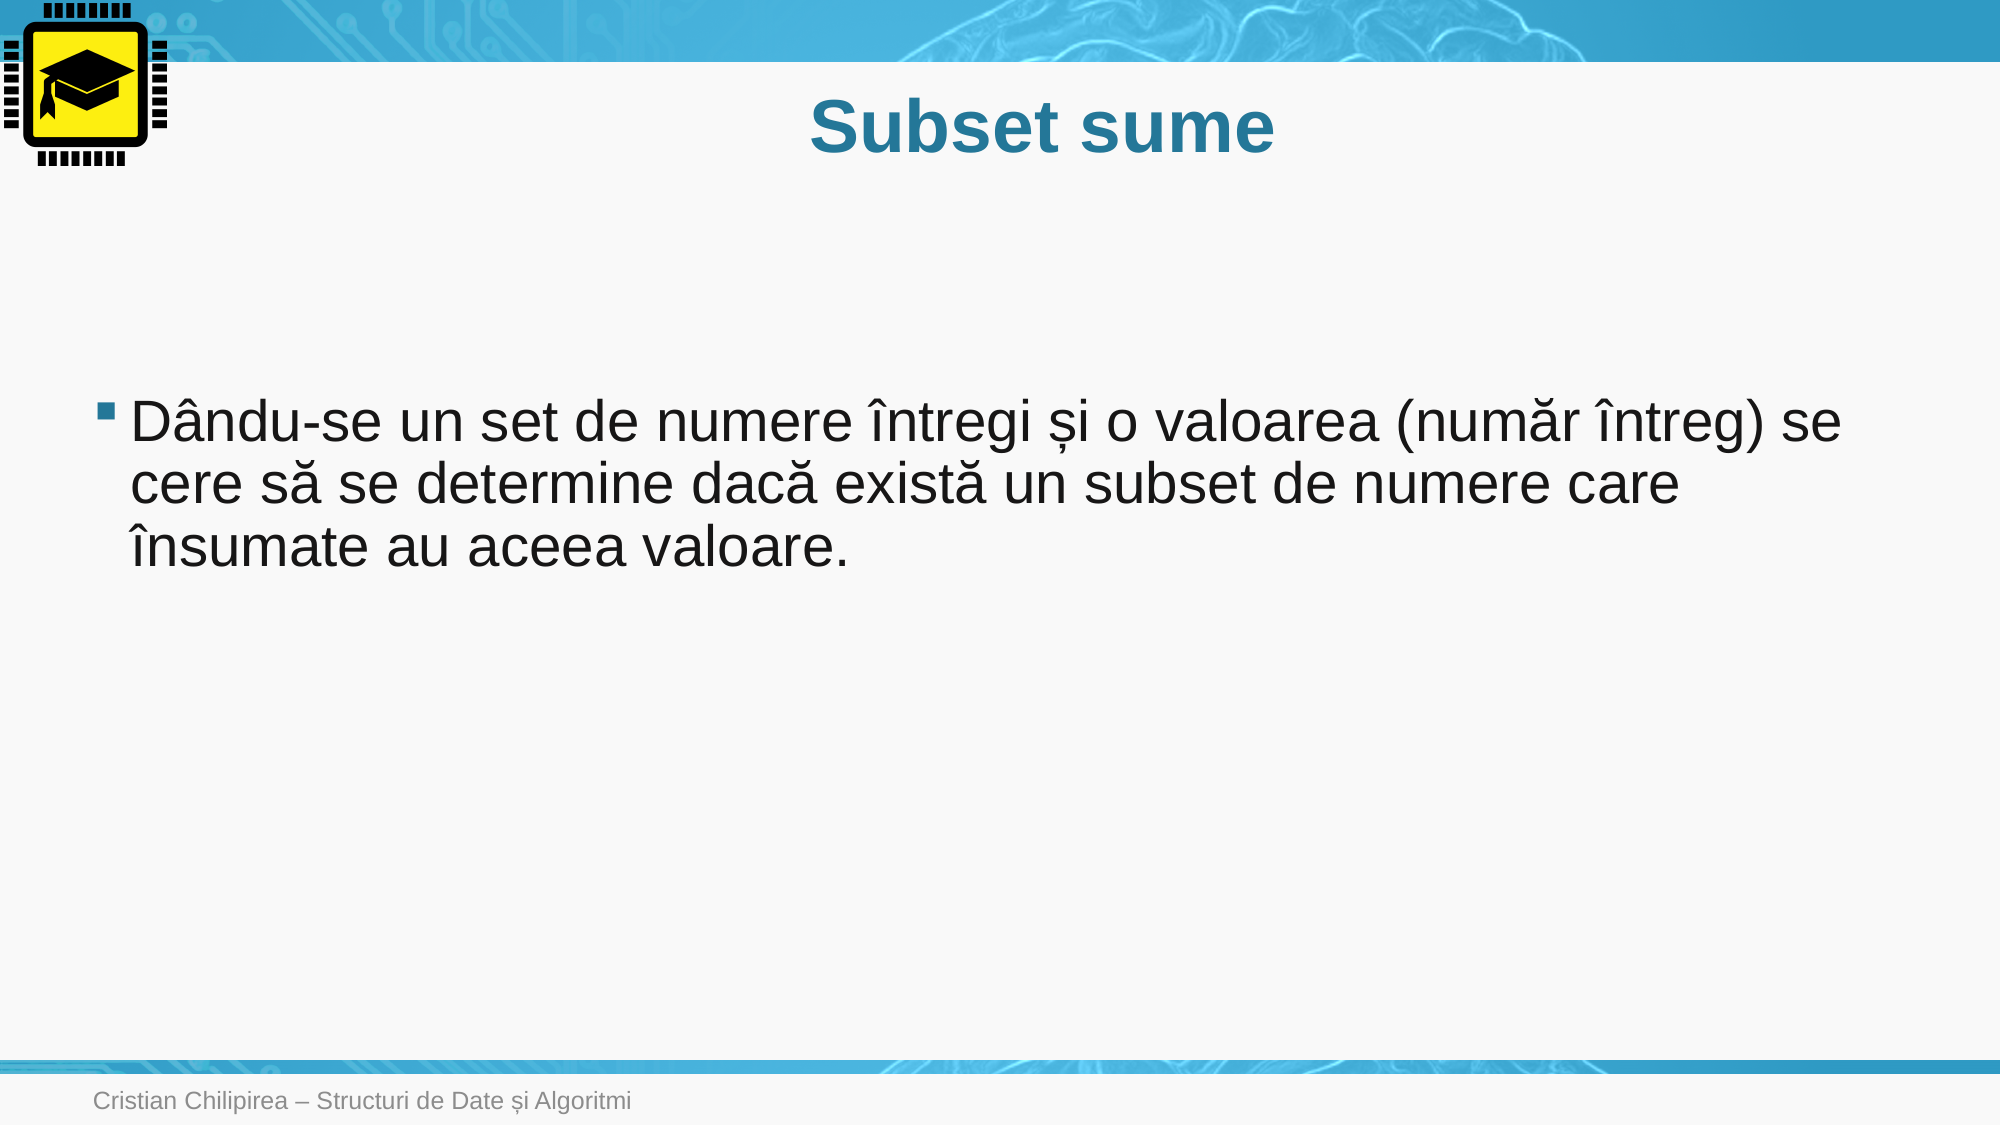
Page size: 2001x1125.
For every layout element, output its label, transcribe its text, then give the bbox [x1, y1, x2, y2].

picture [0, 1060, 2000, 1074]
title Subset sume [170, 76, 1915, 180]
picture [0, 0, 2000, 166]
list Dându-se un set de numere întregi și o valoarea (număr întreg) se cere să se determine dacă există un subset de numere care însumate au aceea valoare. [77, 383, 1915, 1033]
footer Cristian Chilipirea – Structuri de Date și Algoritmi [77, 1073, 1338, 1125]
